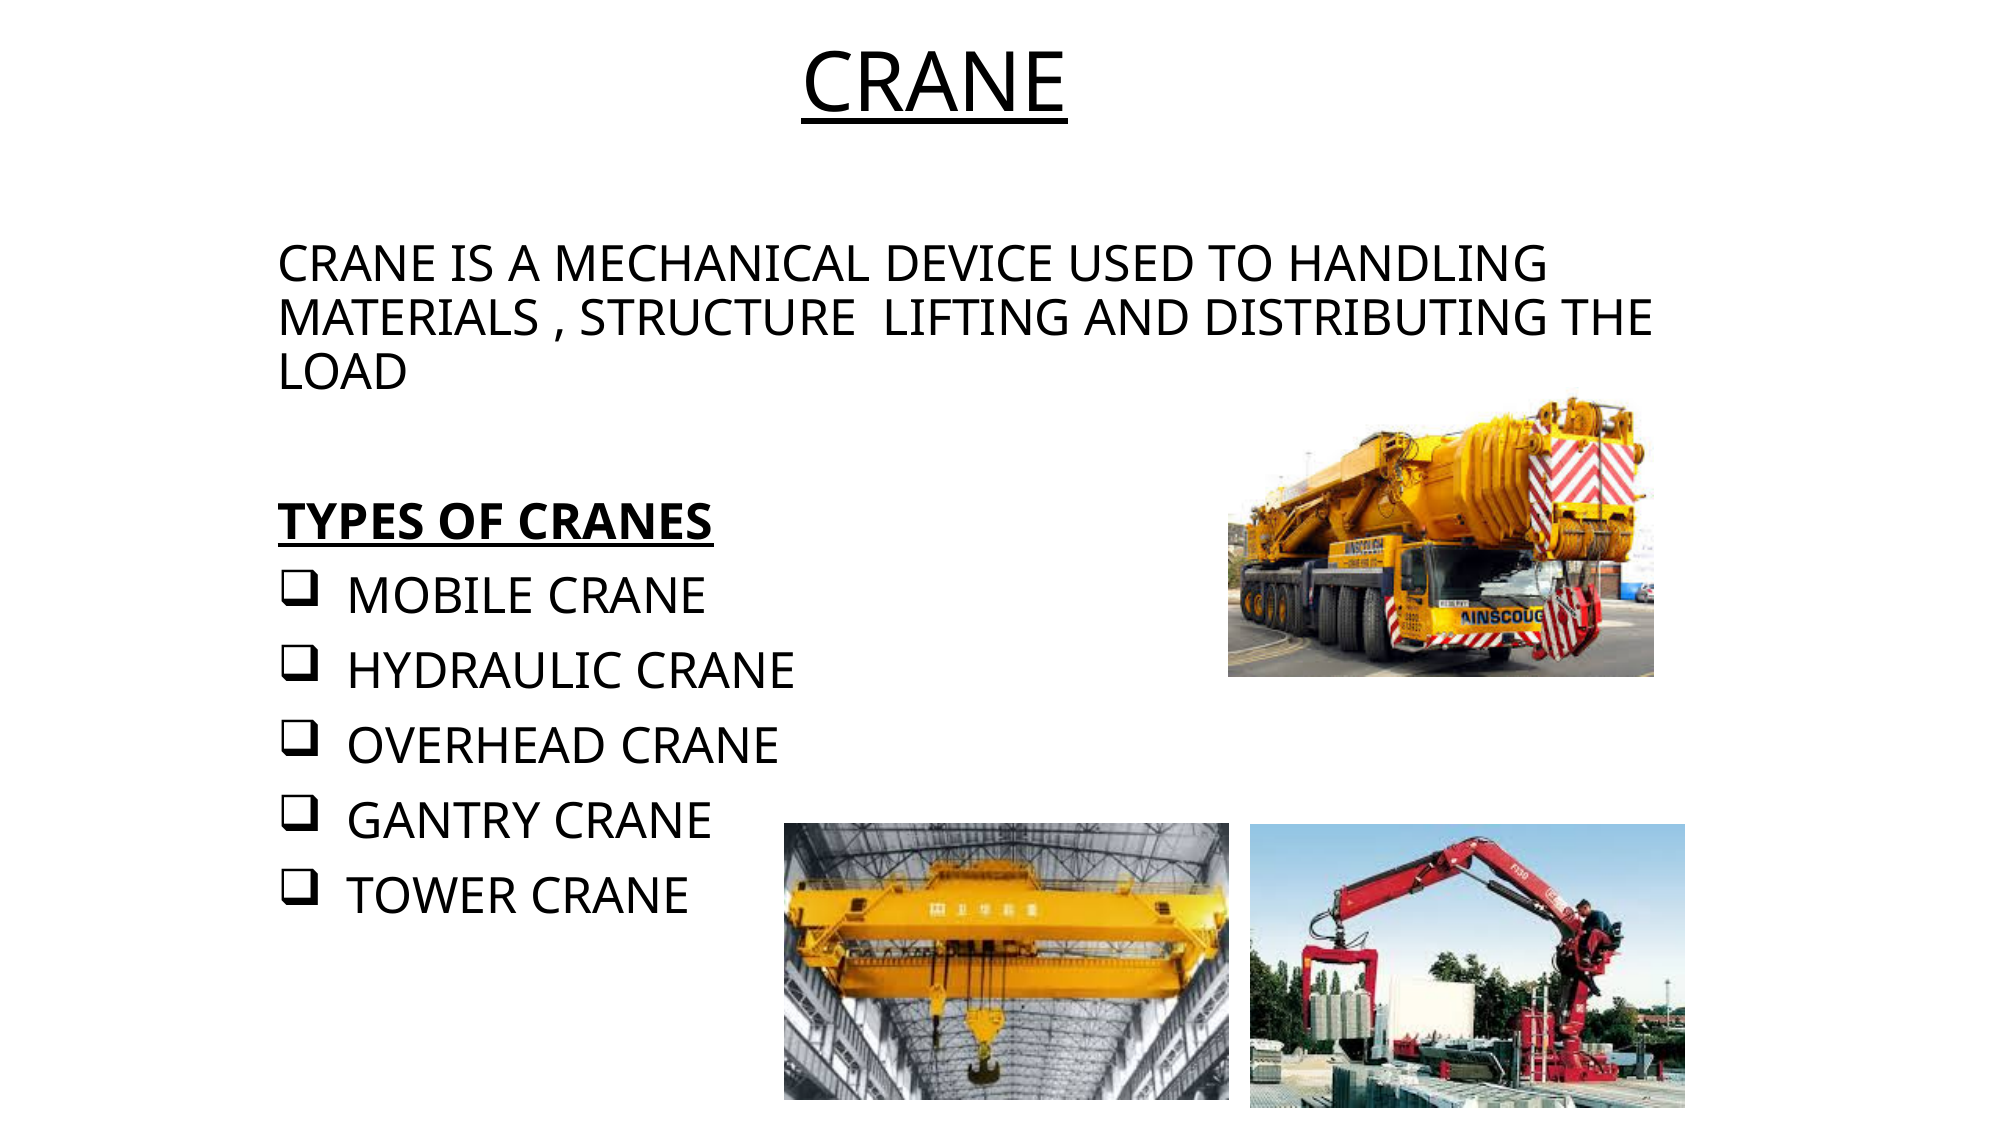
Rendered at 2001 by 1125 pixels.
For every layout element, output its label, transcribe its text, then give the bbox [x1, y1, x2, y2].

picture [784, 823, 1229, 1100]
subtitle CRANE IS A MECHANICAL DEVICE USED TO HANDLING MATERIALS , STRUCTURE LIFTING AND DISTRIBUTING THE LOAD TYPES OF CRANES MOBILE CRANE HYDRAULIC CRANE OVERHEAD CRANE GANTRY CRANE TOWER CRANE [262, 149, 1738, 1113]
picture [1249, 824, 1685, 1108]
picture [1228, 387, 1654, 677]
title CRANE [256, 24, 1584, 138]
